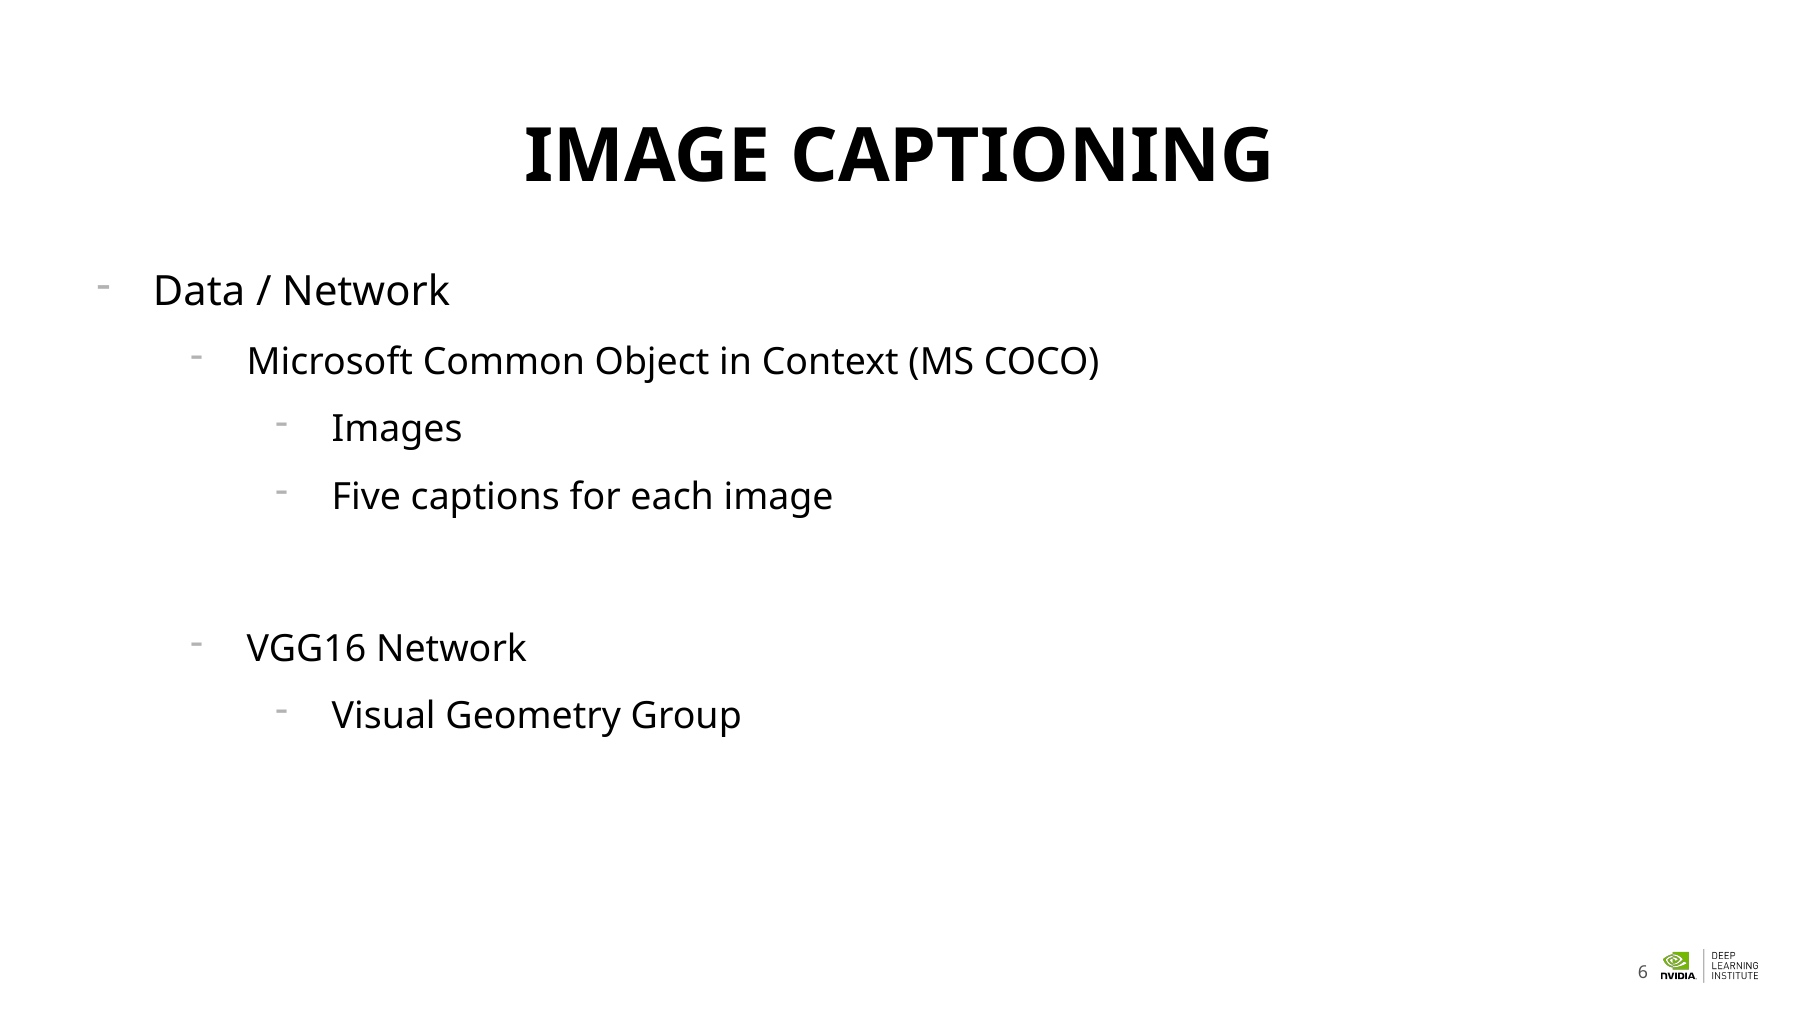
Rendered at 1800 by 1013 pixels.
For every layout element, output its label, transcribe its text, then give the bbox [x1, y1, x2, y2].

picture [1661, 949, 1758, 983]
list Data / Network Microsoft Common Object in Context (MS COCO) Images Five captions for each image VGG16 Network Visual Geometry Group [81, 261, 1714, 872]
title IMAGE CAPTIONING [81, 108, 1719, 206]
